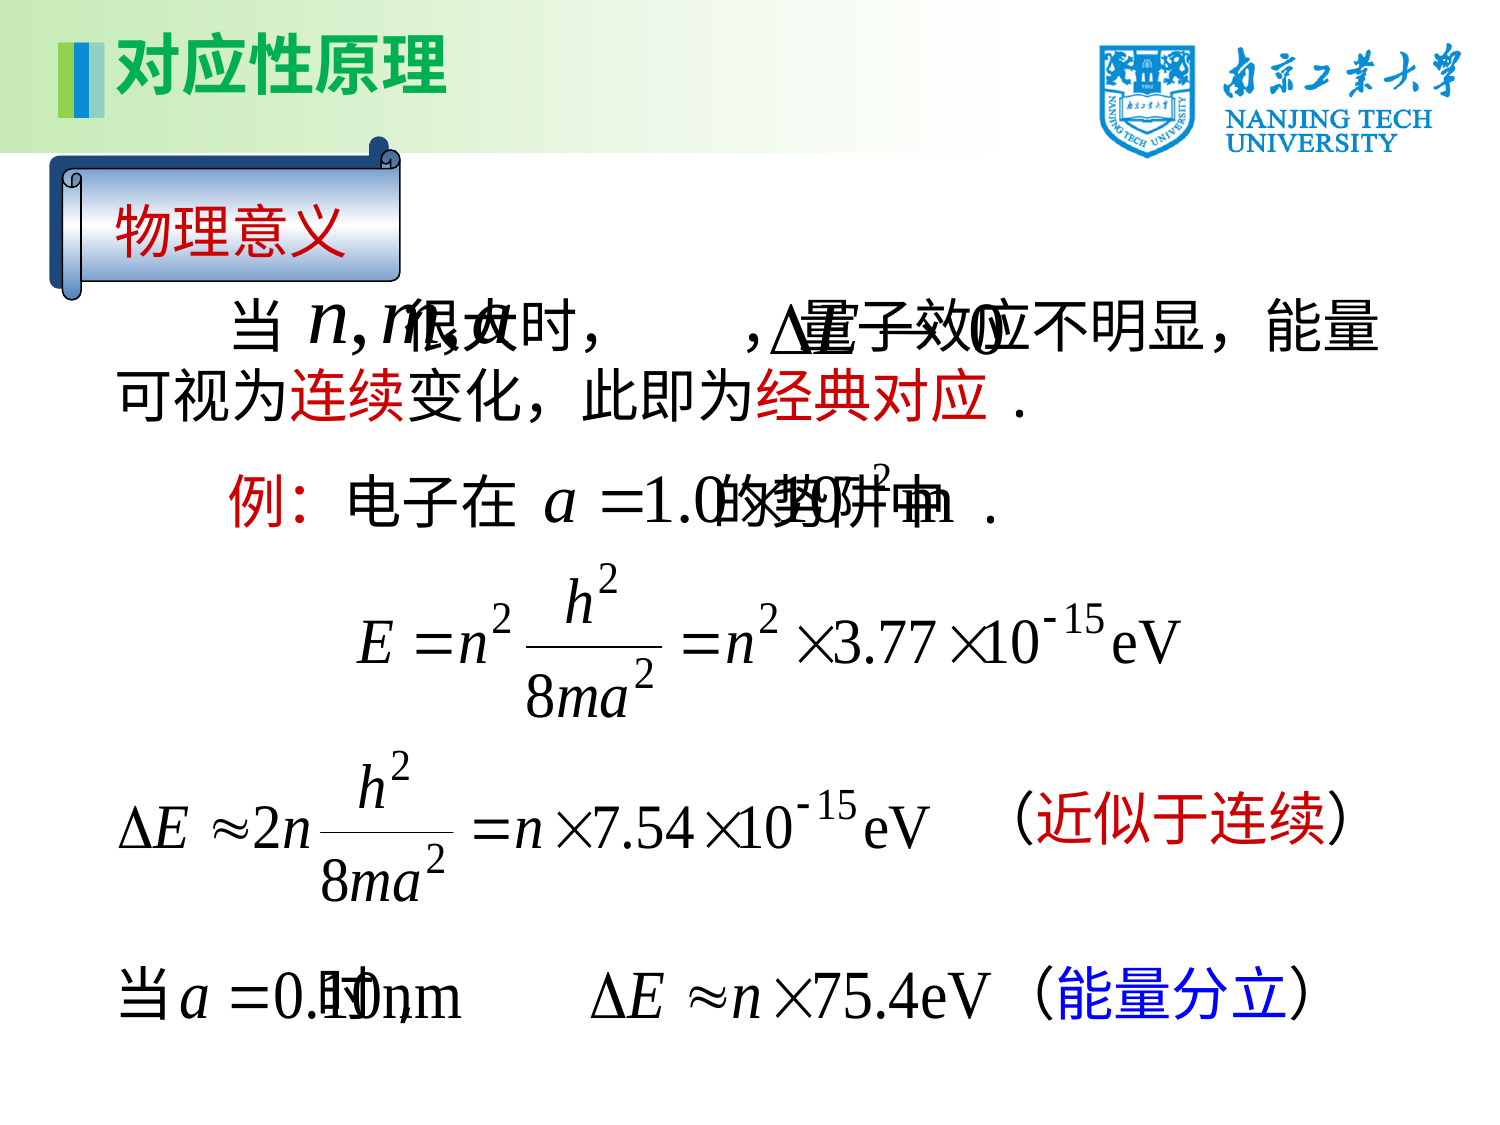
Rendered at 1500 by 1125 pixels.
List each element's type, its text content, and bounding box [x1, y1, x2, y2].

text_box 对应性原理 [99, 15, 475, 111]
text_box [112, 737, 1463, 912]
picture [0, 0, 1500, 1125]
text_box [62, 149, 526, 301]
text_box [99, 949, 1413, 1043]
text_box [99, 281, 1438, 439]
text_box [349, 549, 1188, 729]
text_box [212, 449, 1413, 544]
